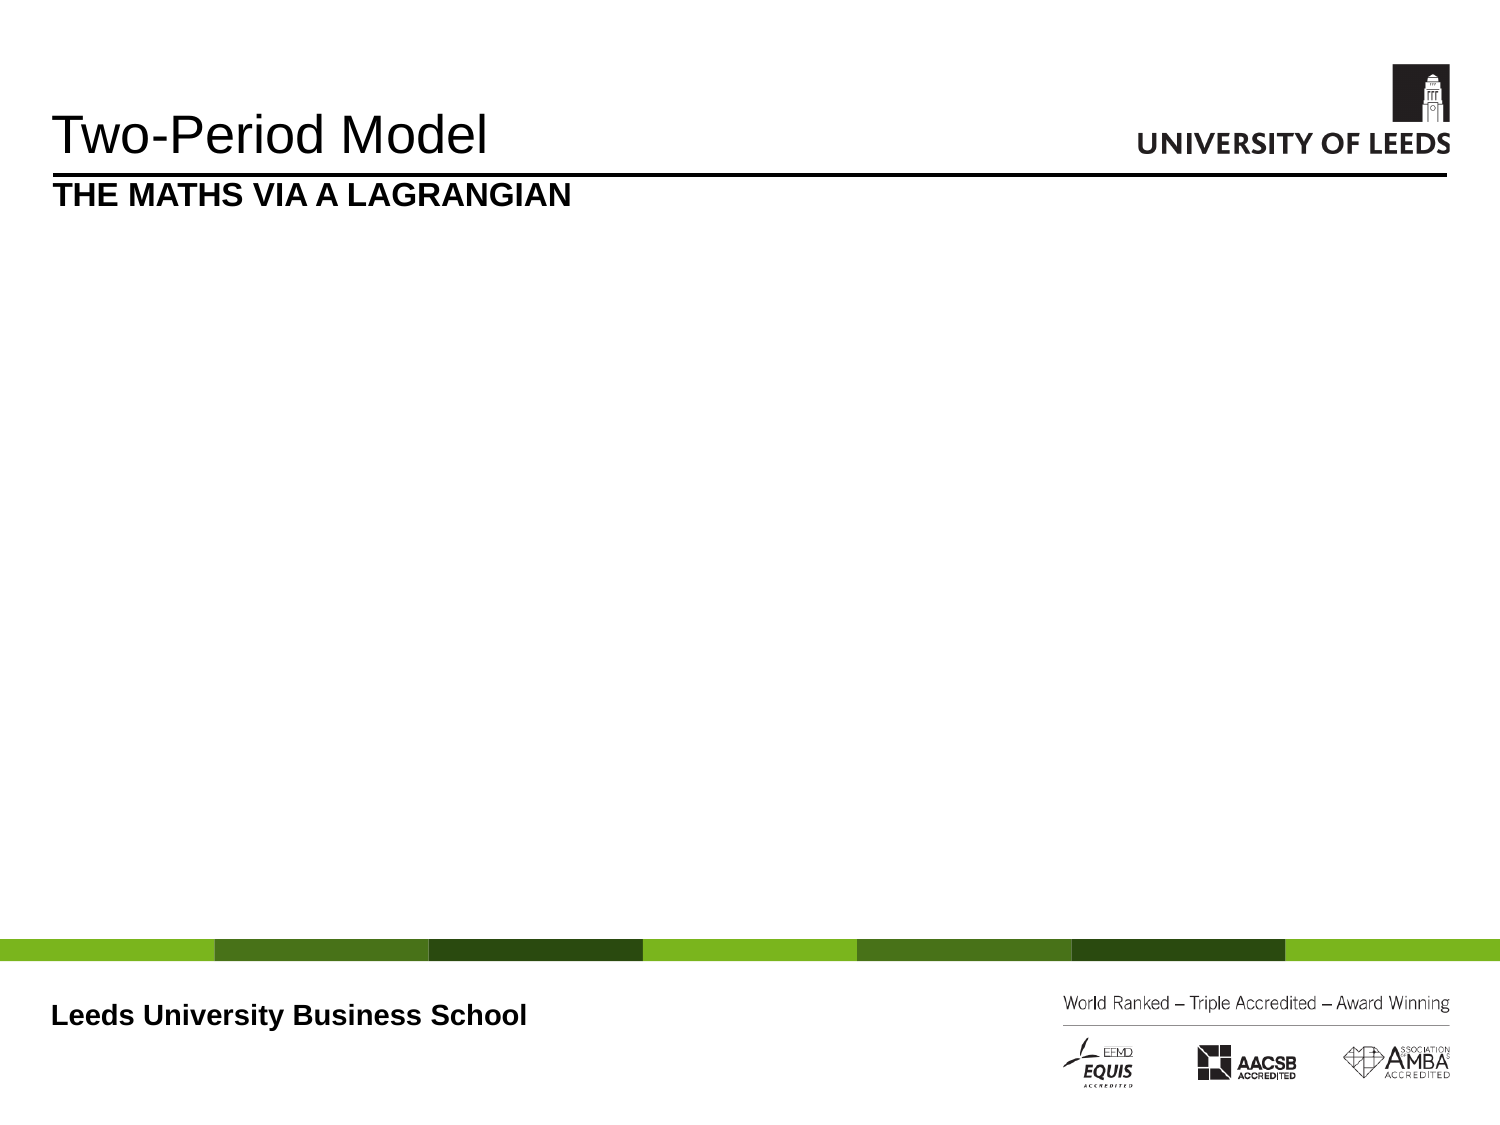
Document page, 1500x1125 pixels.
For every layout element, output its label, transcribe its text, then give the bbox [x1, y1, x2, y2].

text_box THE MATHS VIA A LAGRANGIAN [37, 165, 1449, 220]
title Two-Period Model [51, 35, 1111, 165]
